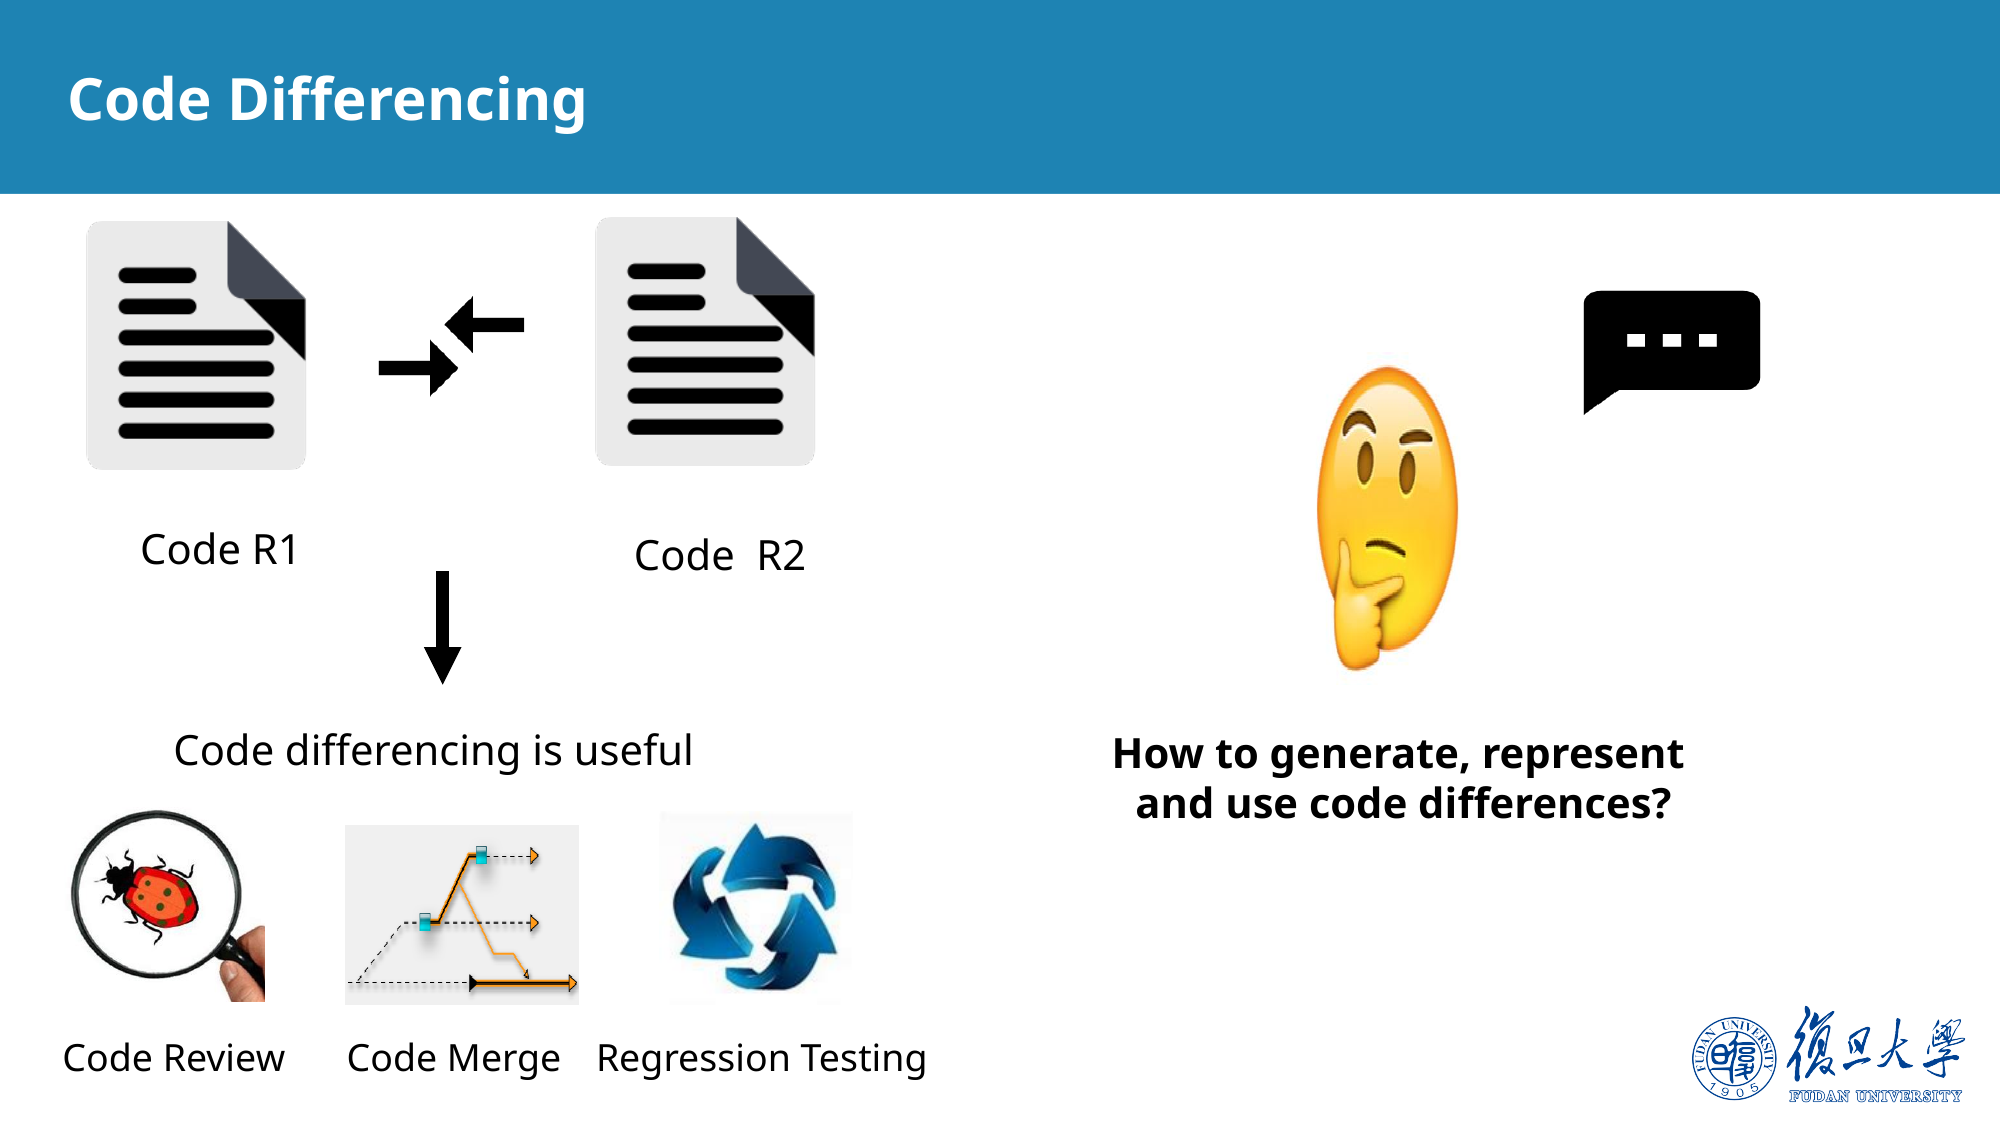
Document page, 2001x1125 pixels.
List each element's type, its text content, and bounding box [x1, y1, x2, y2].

text_box How to generate, represent and use code differences? [1096, 719, 1711, 835]
text_box Code R1 [125, 515, 317, 581]
text_box Code differencing is useful [158, 716, 710, 781]
picture [1667, 974, 1990, 1125]
list Code Differencing [52, 41, 924, 162]
picture [1180, 278, 1779, 695]
picture [72, 221, 321, 470]
text_box Code R2 [619, 521, 822, 587]
picture [344, 824, 579, 1005]
picture [581, 217, 830, 466]
text_box Code Review [47, 1027, 301, 1087]
picture [52, 807, 265, 1002]
picture [658, 811, 853, 1005]
text_box Regression Testing [581, 1027, 944, 1087]
picture [364, 259, 538, 433]
text_box Code Merge [331, 1027, 577, 1087]
